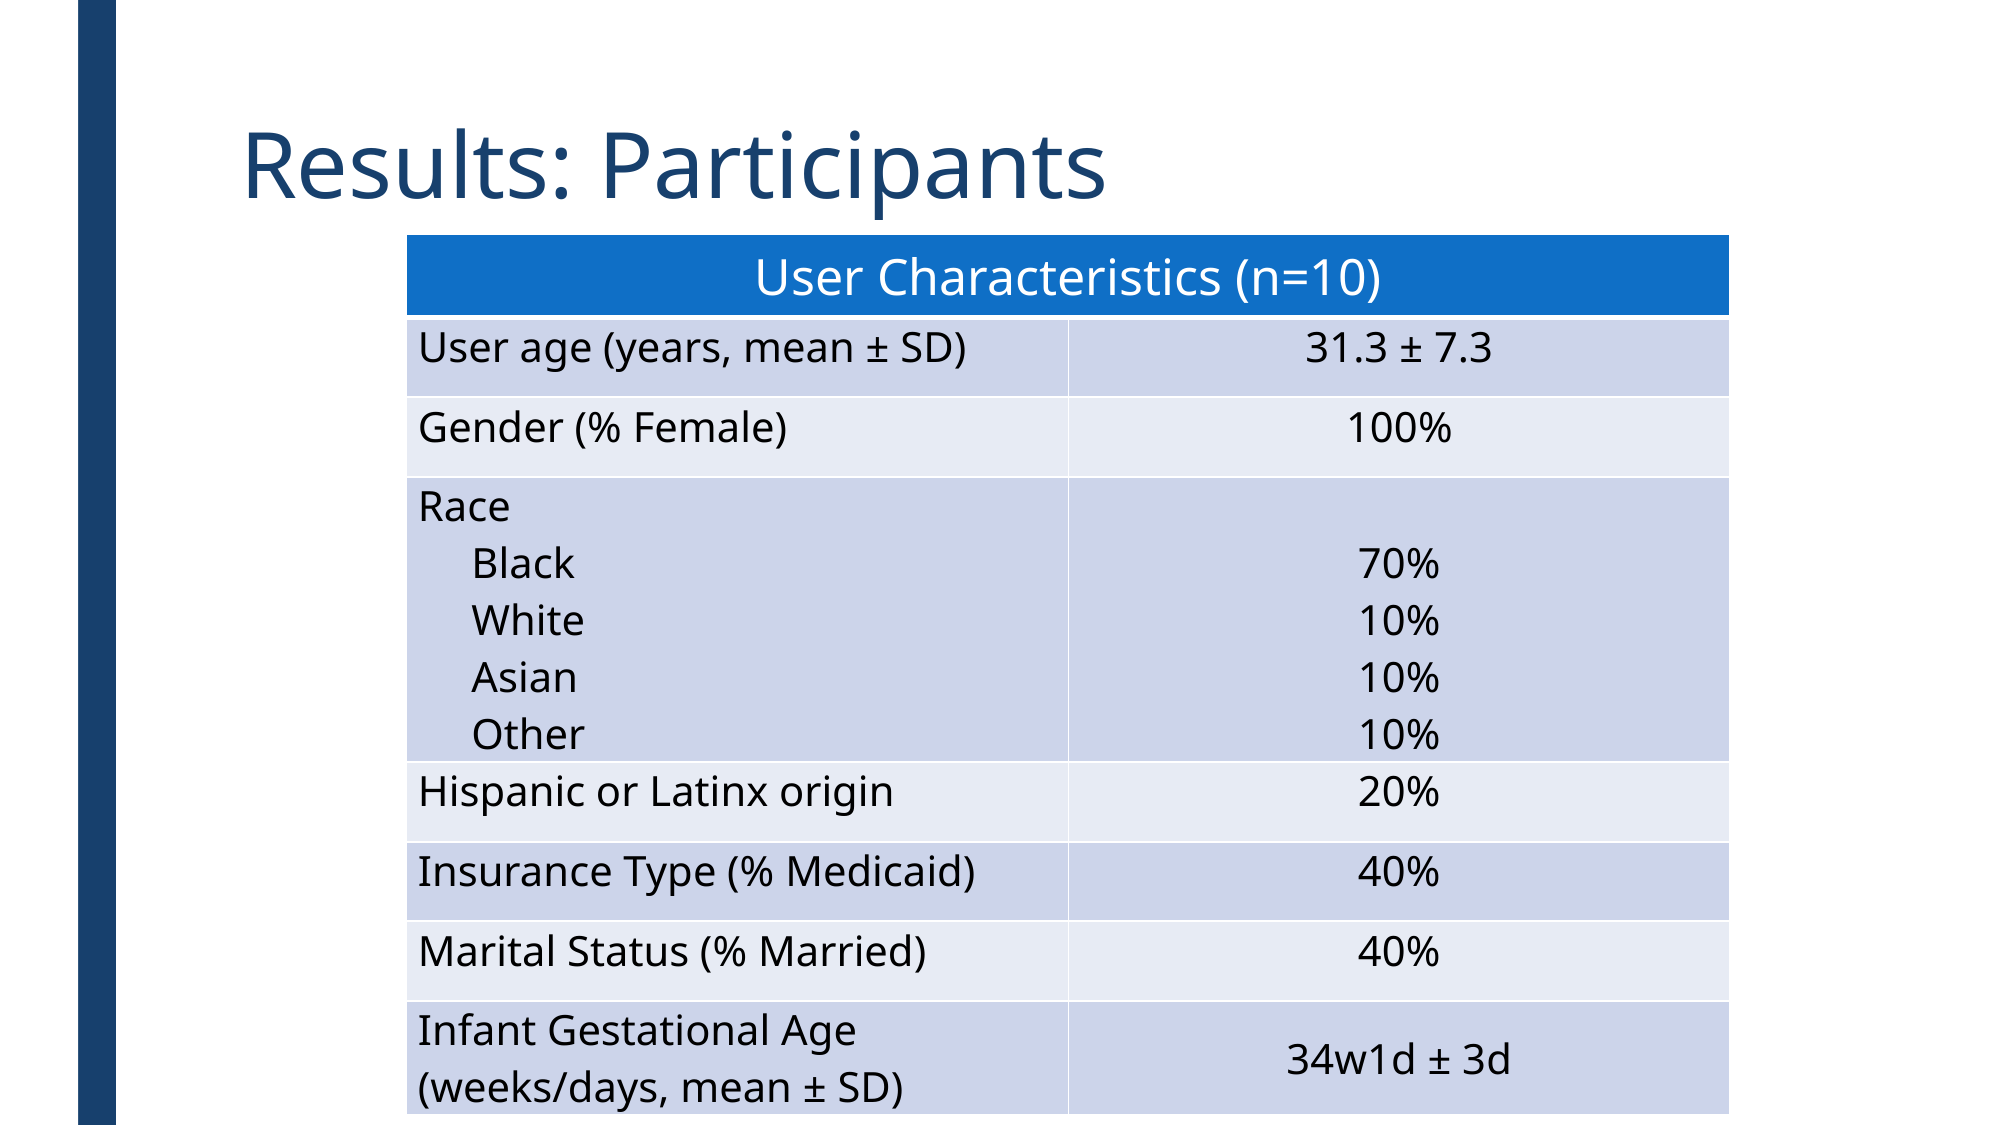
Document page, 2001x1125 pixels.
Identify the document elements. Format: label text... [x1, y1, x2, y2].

table_cell Insurance Type (% Medicaid) [407, 843, 1068, 920]
table_cell 40% [1069, 922, 1729, 1000]
table_cell Gender (% Female) [407, 398, 1068, 476]
table_cell User age (years, mean ± SD) [407, 320, 1068, 396]
table_cell 70% 10% 10% 10% [1069, 478, 1729, 761]
table_cell 100% [1069, 398, 1729, 476]
title Results: Participants [225, 112, 1800, 357]
table_cell 40% [1069, 843, 1729, 920]
table_cell 34w1d ± 3d [1069, 1002, 1729, 1114]
table_cell 31.3 ± 7.3 [1069, 320, 1729, 396]
table_cell Race Black White Asian Other [407, 478, 1068, 761]
table_cell Hispanic or Latinx origin [407, 763, 1068, 841]
table_cell 20% [1069, 763, 1729, 841]
table_cell Infant Gestational Age (weeks/days, mean ± SD) [407, 1002, 1068, 1114]
table_header User Characteristics (n=10) [407, 235, 1729, 315]
table_cell Marital Status (% Married) [407, 922, 1068, 1000]
